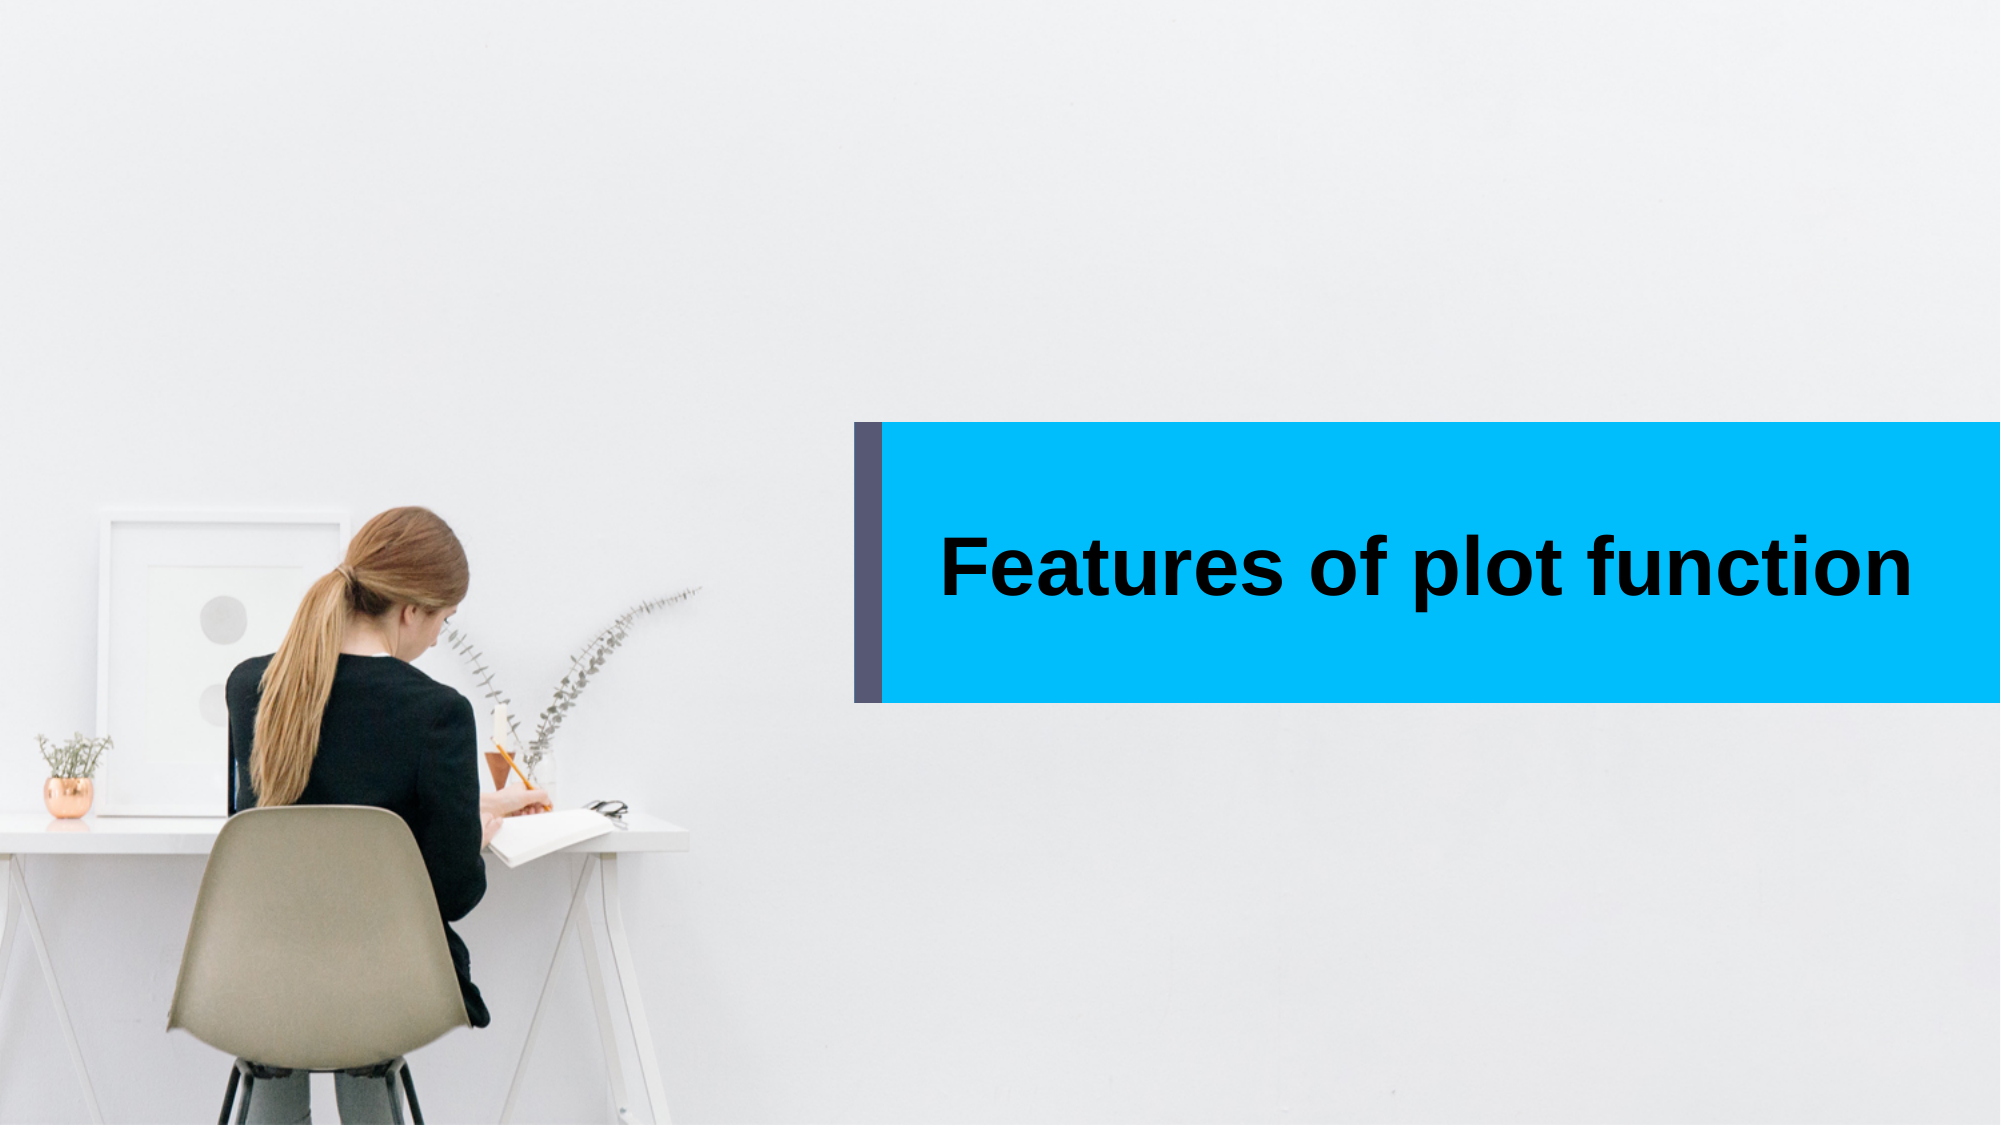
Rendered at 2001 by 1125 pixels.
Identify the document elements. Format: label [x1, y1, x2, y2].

text_box [854, 422, 2000, 703]
picture [0, 0, 2001, 1125]
